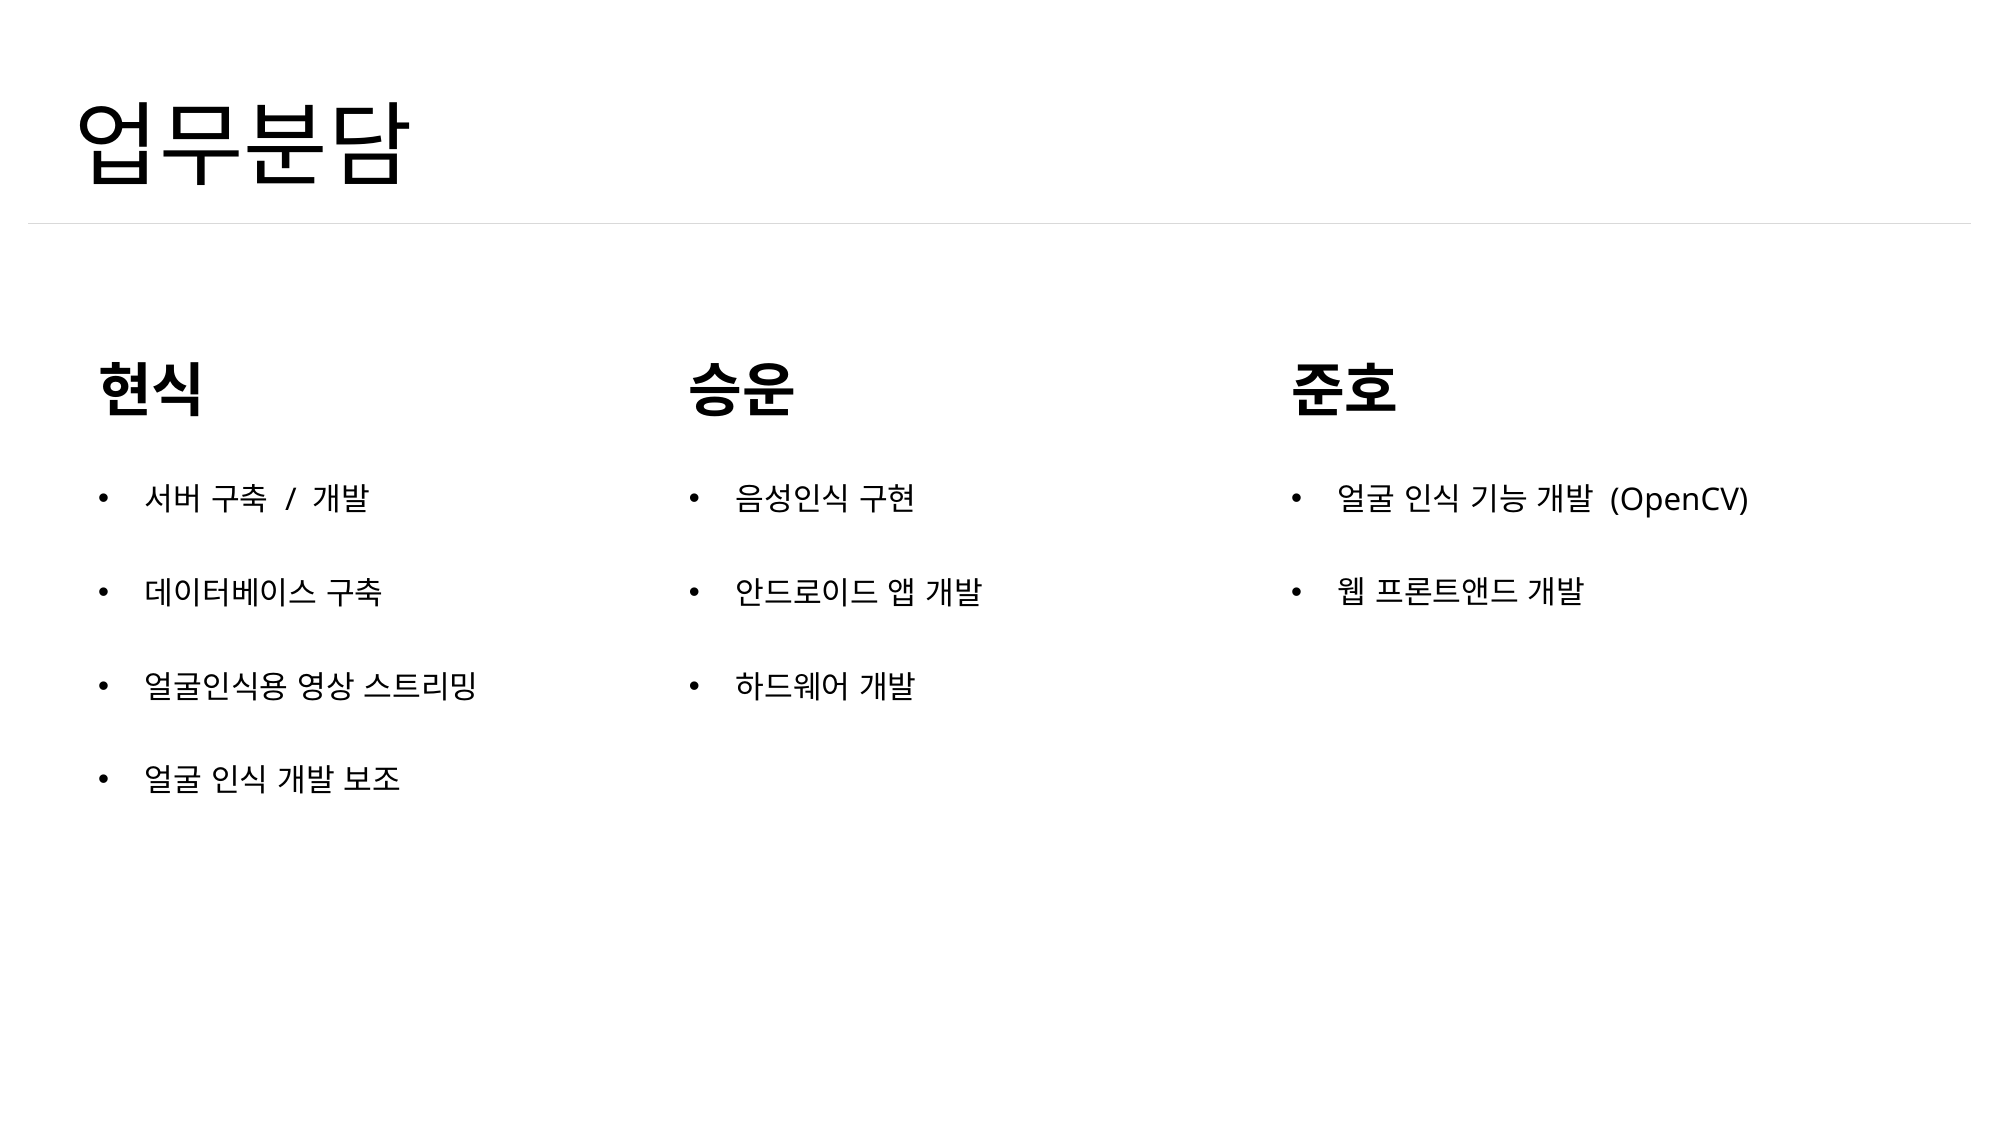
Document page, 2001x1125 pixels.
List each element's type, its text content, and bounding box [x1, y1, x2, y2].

title 업무분담 [59, 40, 1785, 258]
text_box 승운 음성인식 구현 안드로이드 앱 개발 하드웨어 개발 [673, 241, 1174, 712]
text_box 준호 얼굴 인식 기능 개발 (OpenCV) 웹 프론트앤드 개발 [1276, 240, 1917, 618]
text_box 현식 서버 구축 / 개발 데이터베이스 구축 얼굴인식용 영상 스트리밍 얼굴 인식 개발 보조 [83, 241, 592, 862]
